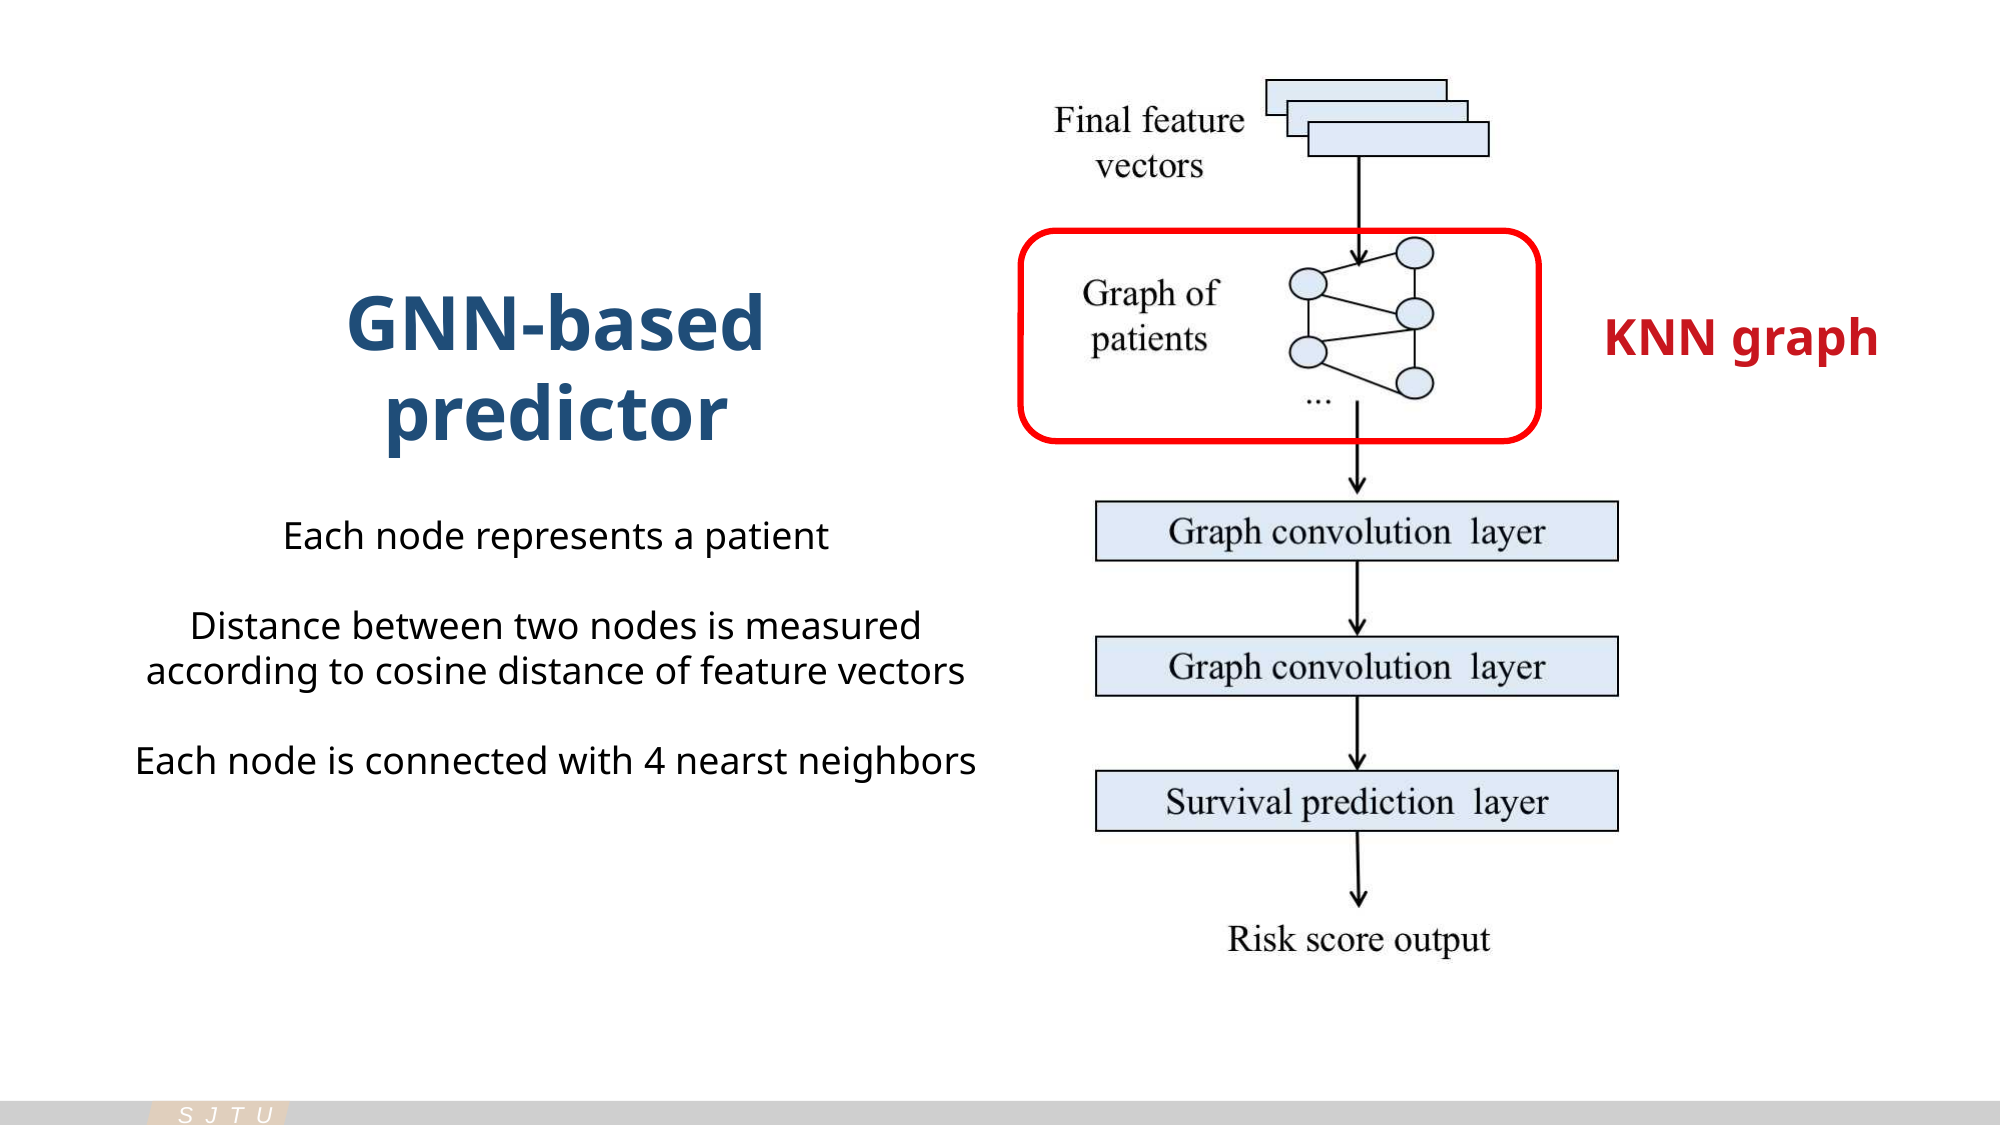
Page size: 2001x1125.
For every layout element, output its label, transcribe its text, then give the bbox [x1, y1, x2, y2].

text_box KNN graph [1620, 298, 1900, 373]
text_box Each node represents a patient Distance between two nodes is measured according to cosine distance of feature vectors Each node is connected with 4 nearst neighbors [111, 504, 1001, 789]
text_box GNN-based predictor [170, 267, 942, 463]
picture [1020, 75, 1620, 969]
